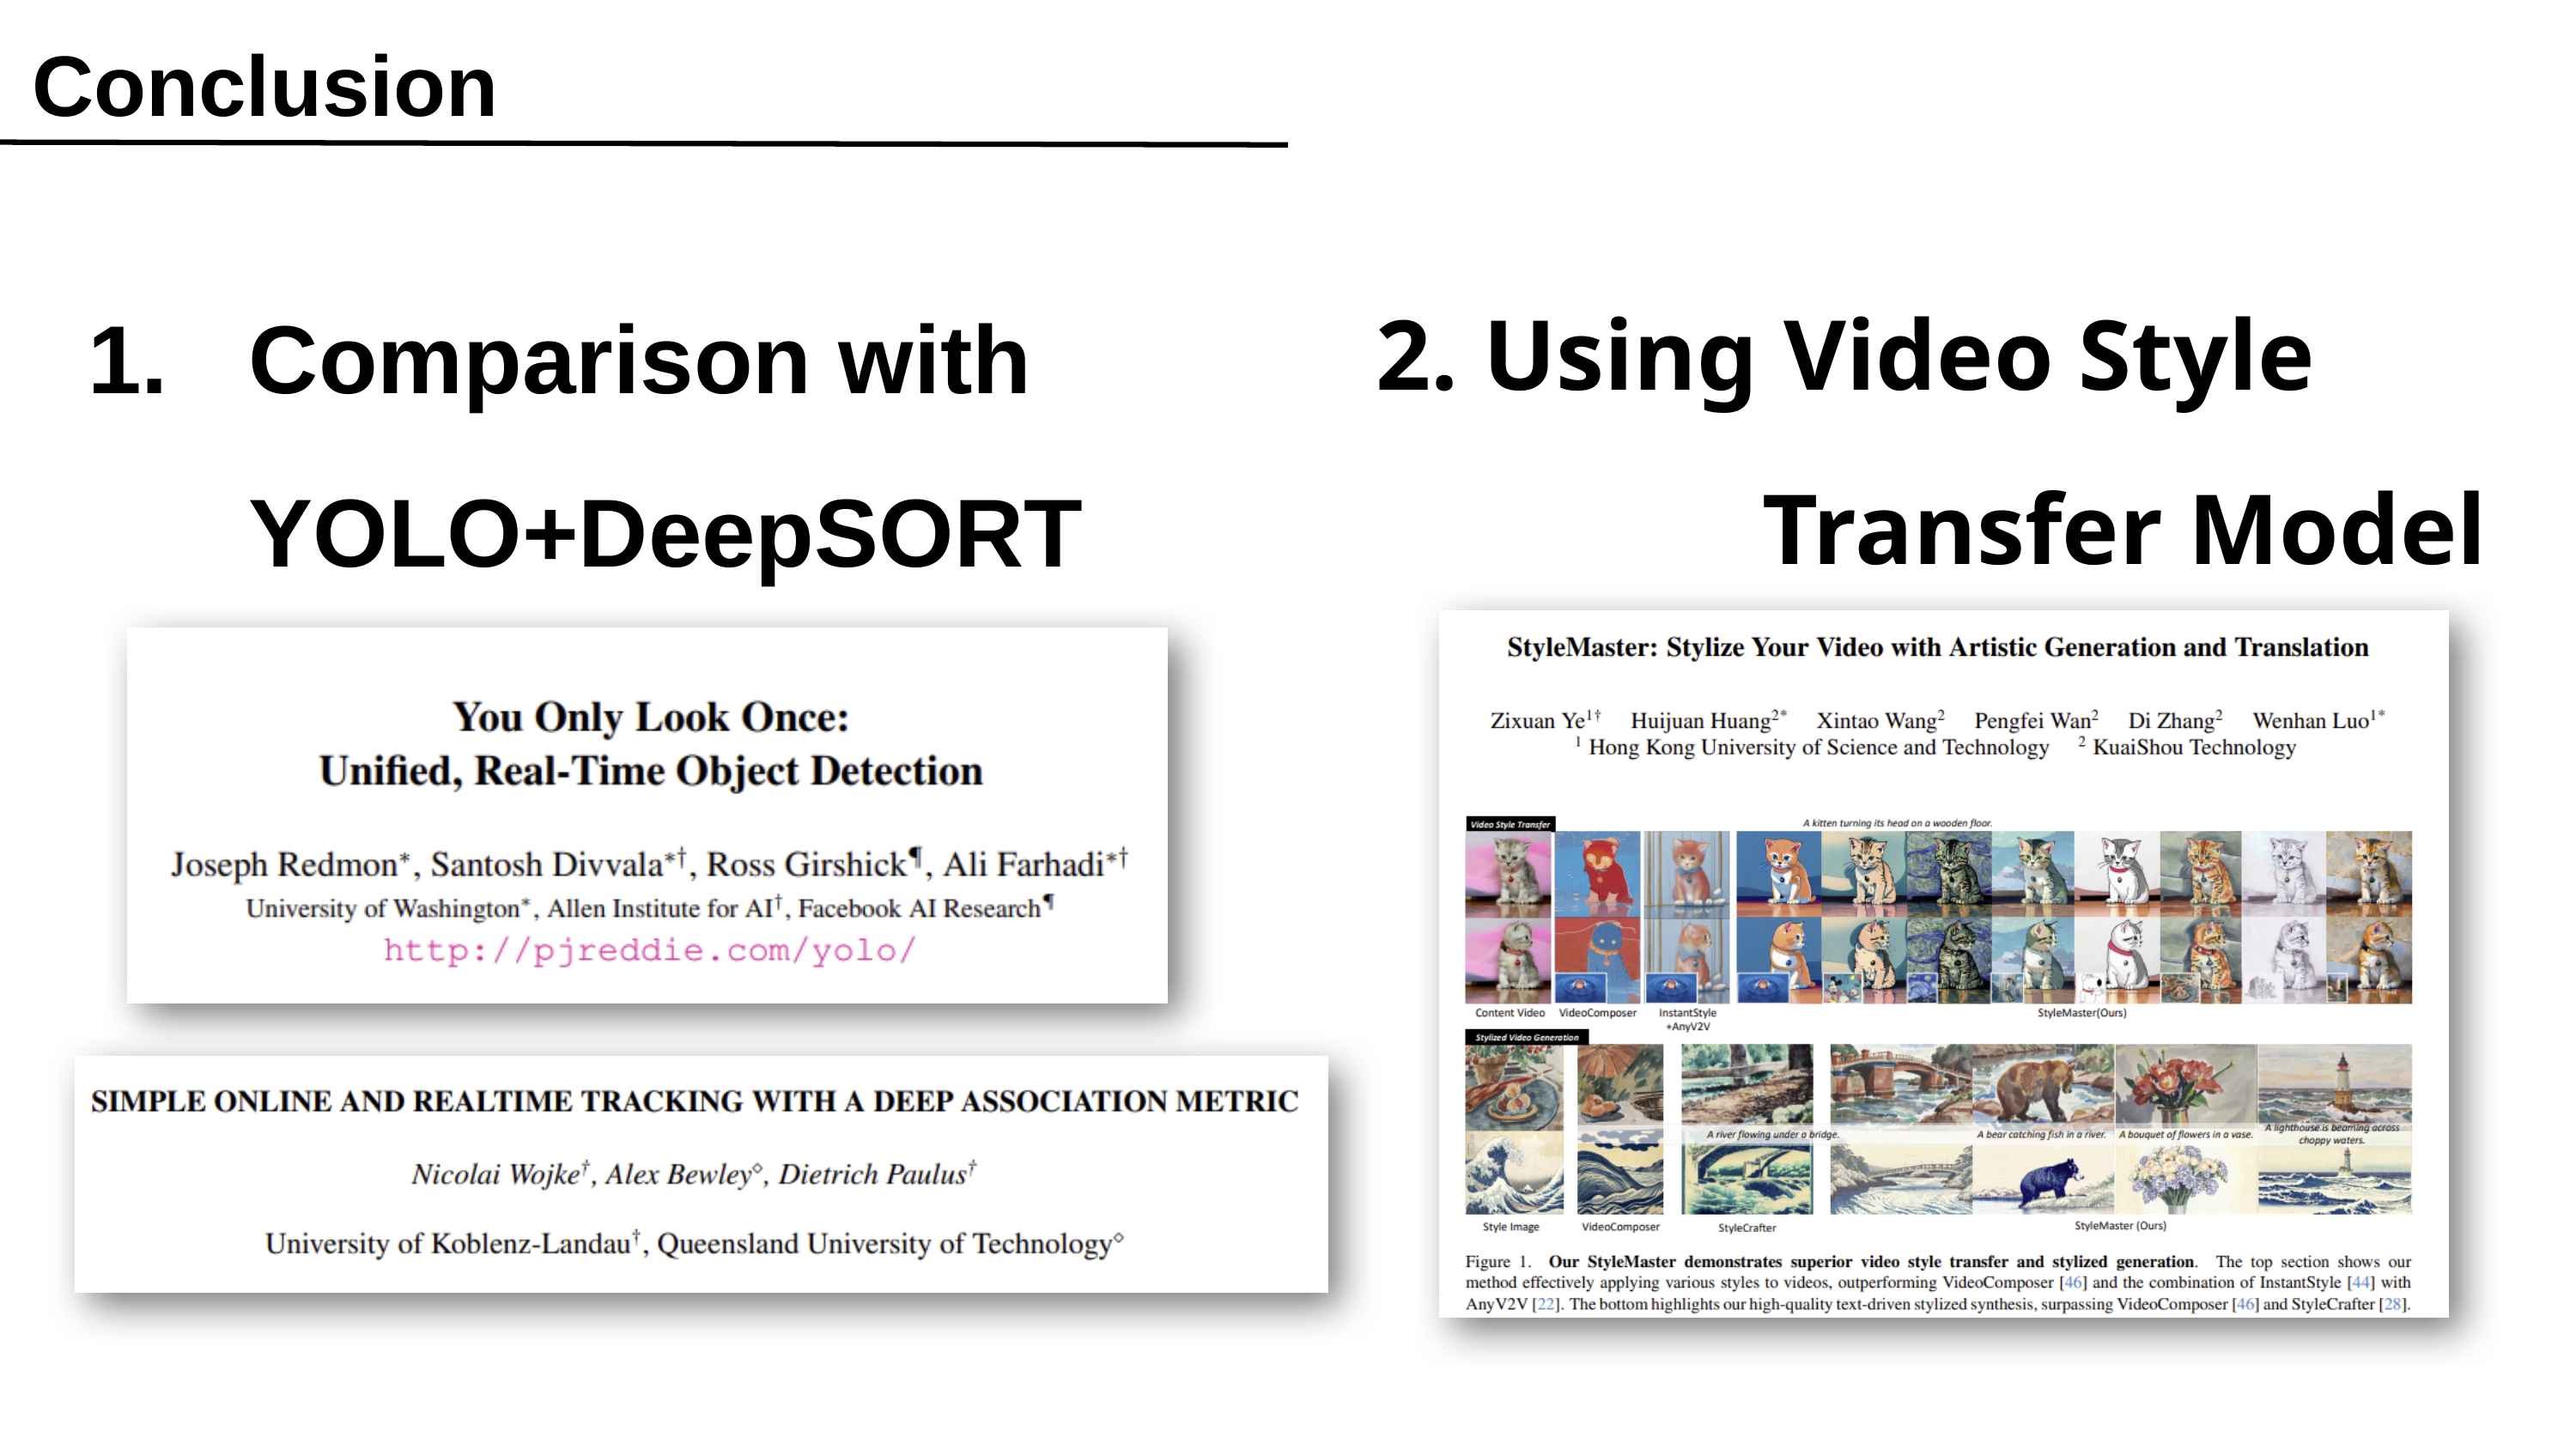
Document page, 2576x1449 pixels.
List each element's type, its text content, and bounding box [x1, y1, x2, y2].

text_box 2. Using Video Style Transfer Model [1363, 229, 2501, 591]
picture [75, 1056, 1328, 1294]
picture [127, 627, 1169, 1003]
text_box Conclusion [32, 13, 537, 134]
text_box Comparison with YOLO+DeepSORT [75, 232, 1170, 593]
picture [1439, 610, 2449, 1319]
